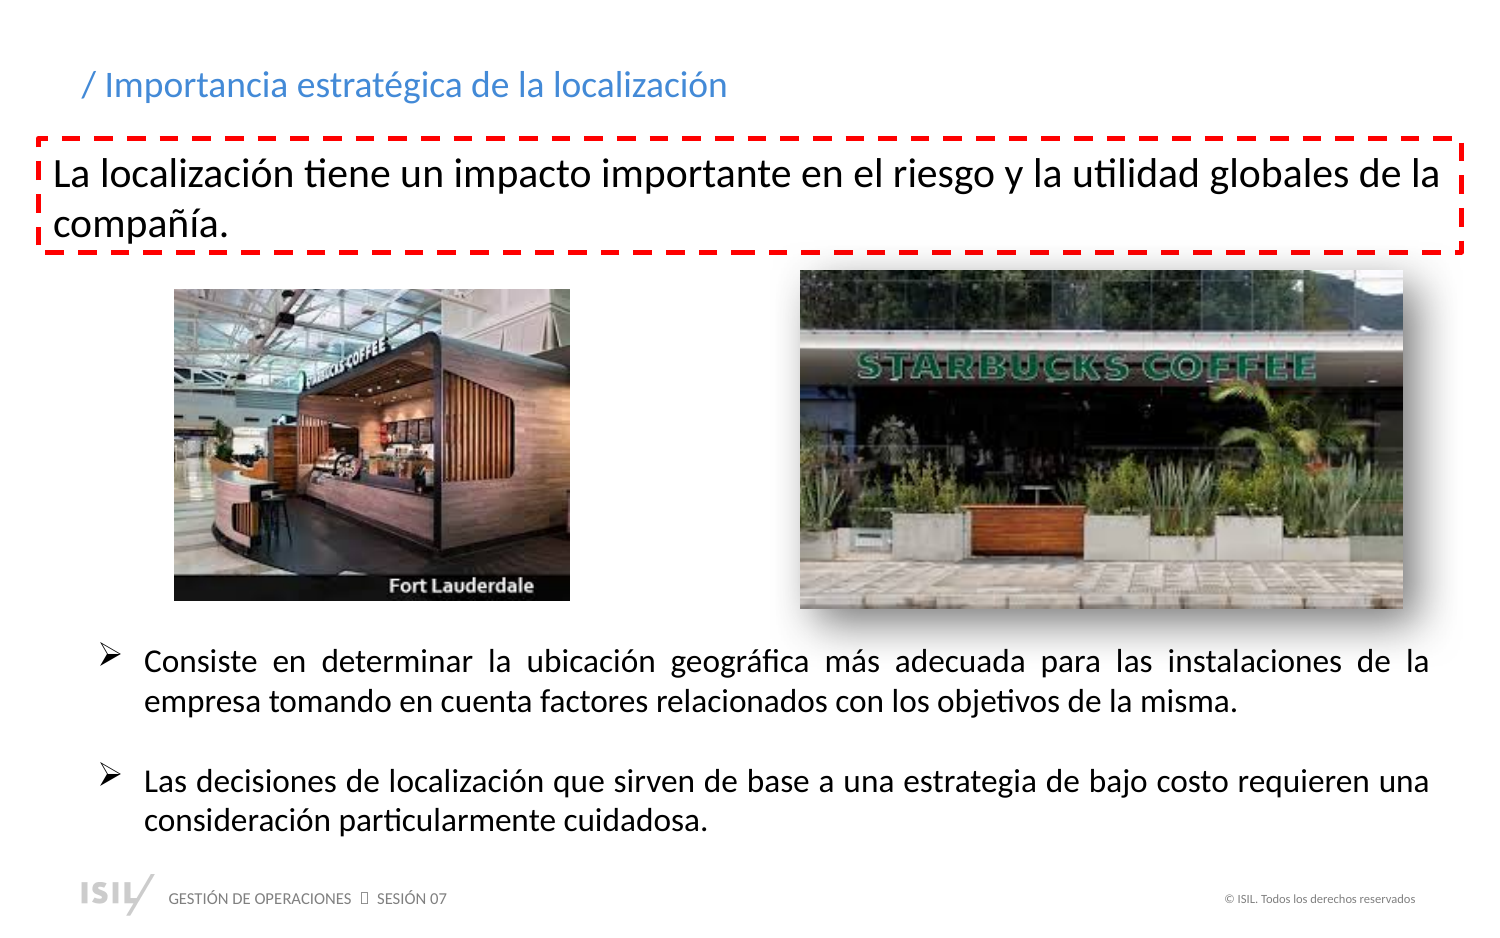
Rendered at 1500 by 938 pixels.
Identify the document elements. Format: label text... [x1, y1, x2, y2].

picture [173, 289, 570, 601]
text_box / Importancia estratégica de la localización [66, 52, 1249, 113]
text_box Consiste en determinar la ubicación geográfica más adecuada para las instalaciones de la empresa tomando en cuenta factores relacionados con los objetivos de la misma. Las decisiones de localización que sirven de base a una estrategia de bajo costo requieren una consideración particularmente cuidadosa. [82, 631, 1447, 846]
text_box La localización tiene un impacto importante en el riesgo y la utilidad globales de la compañía. [38, 138, 1462, 253]
picture [799, 269, 1403, 609]
